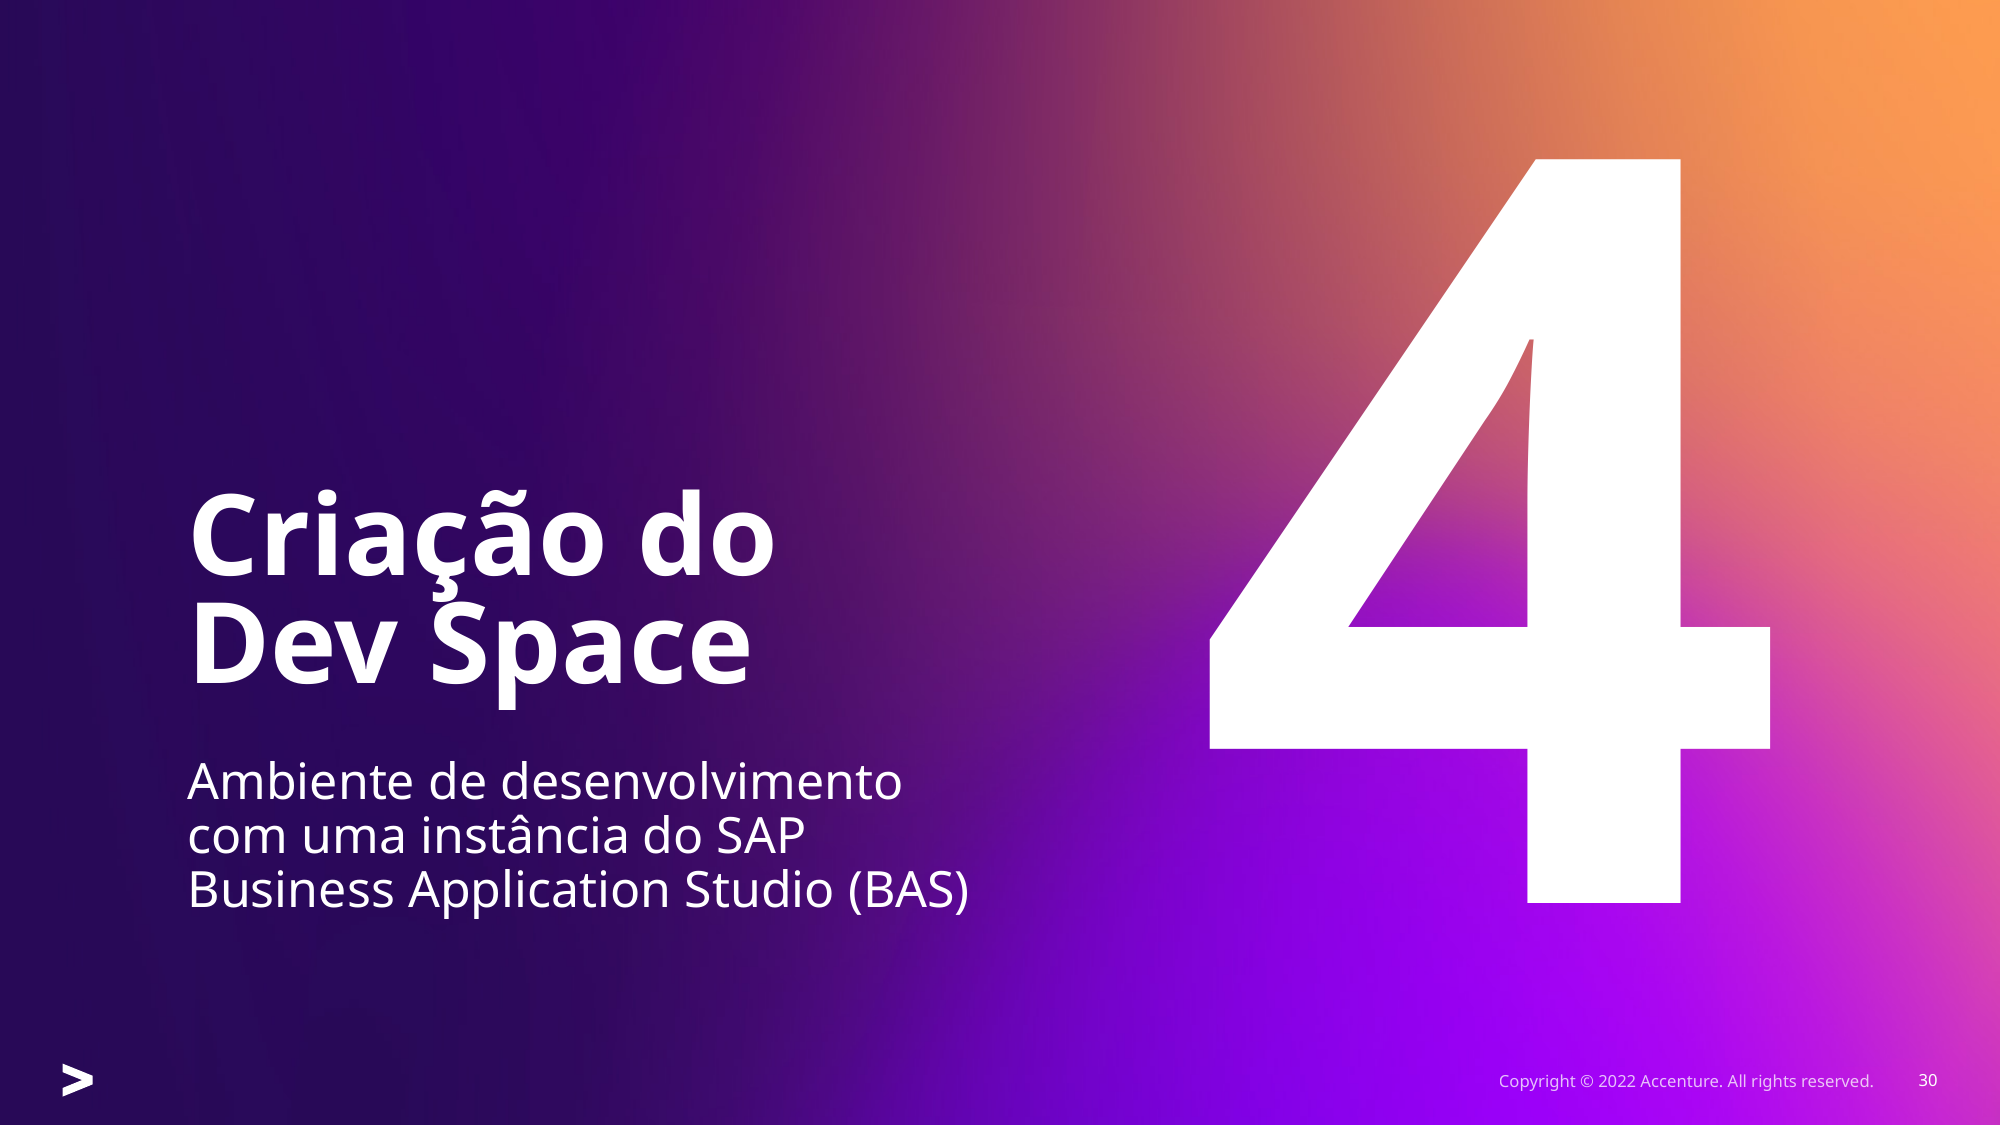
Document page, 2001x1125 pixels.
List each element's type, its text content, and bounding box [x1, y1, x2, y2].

list Ambiente de desenvolvimento com uma instância do SAP Business Application Studio (BAS) [187, 756, 1000, 999]
title Criação do Dev Space [187, 62, 932, 705]
footer Copyright © 2022 Accenture. All rights reserved. [1200, 1064, 1875, 1097]
text_box 4 [948, 0, 2000, 883]
slide_number 30 [1883, 1064, 1938, 1098]
picture [0, 0, 2000, 1125]
